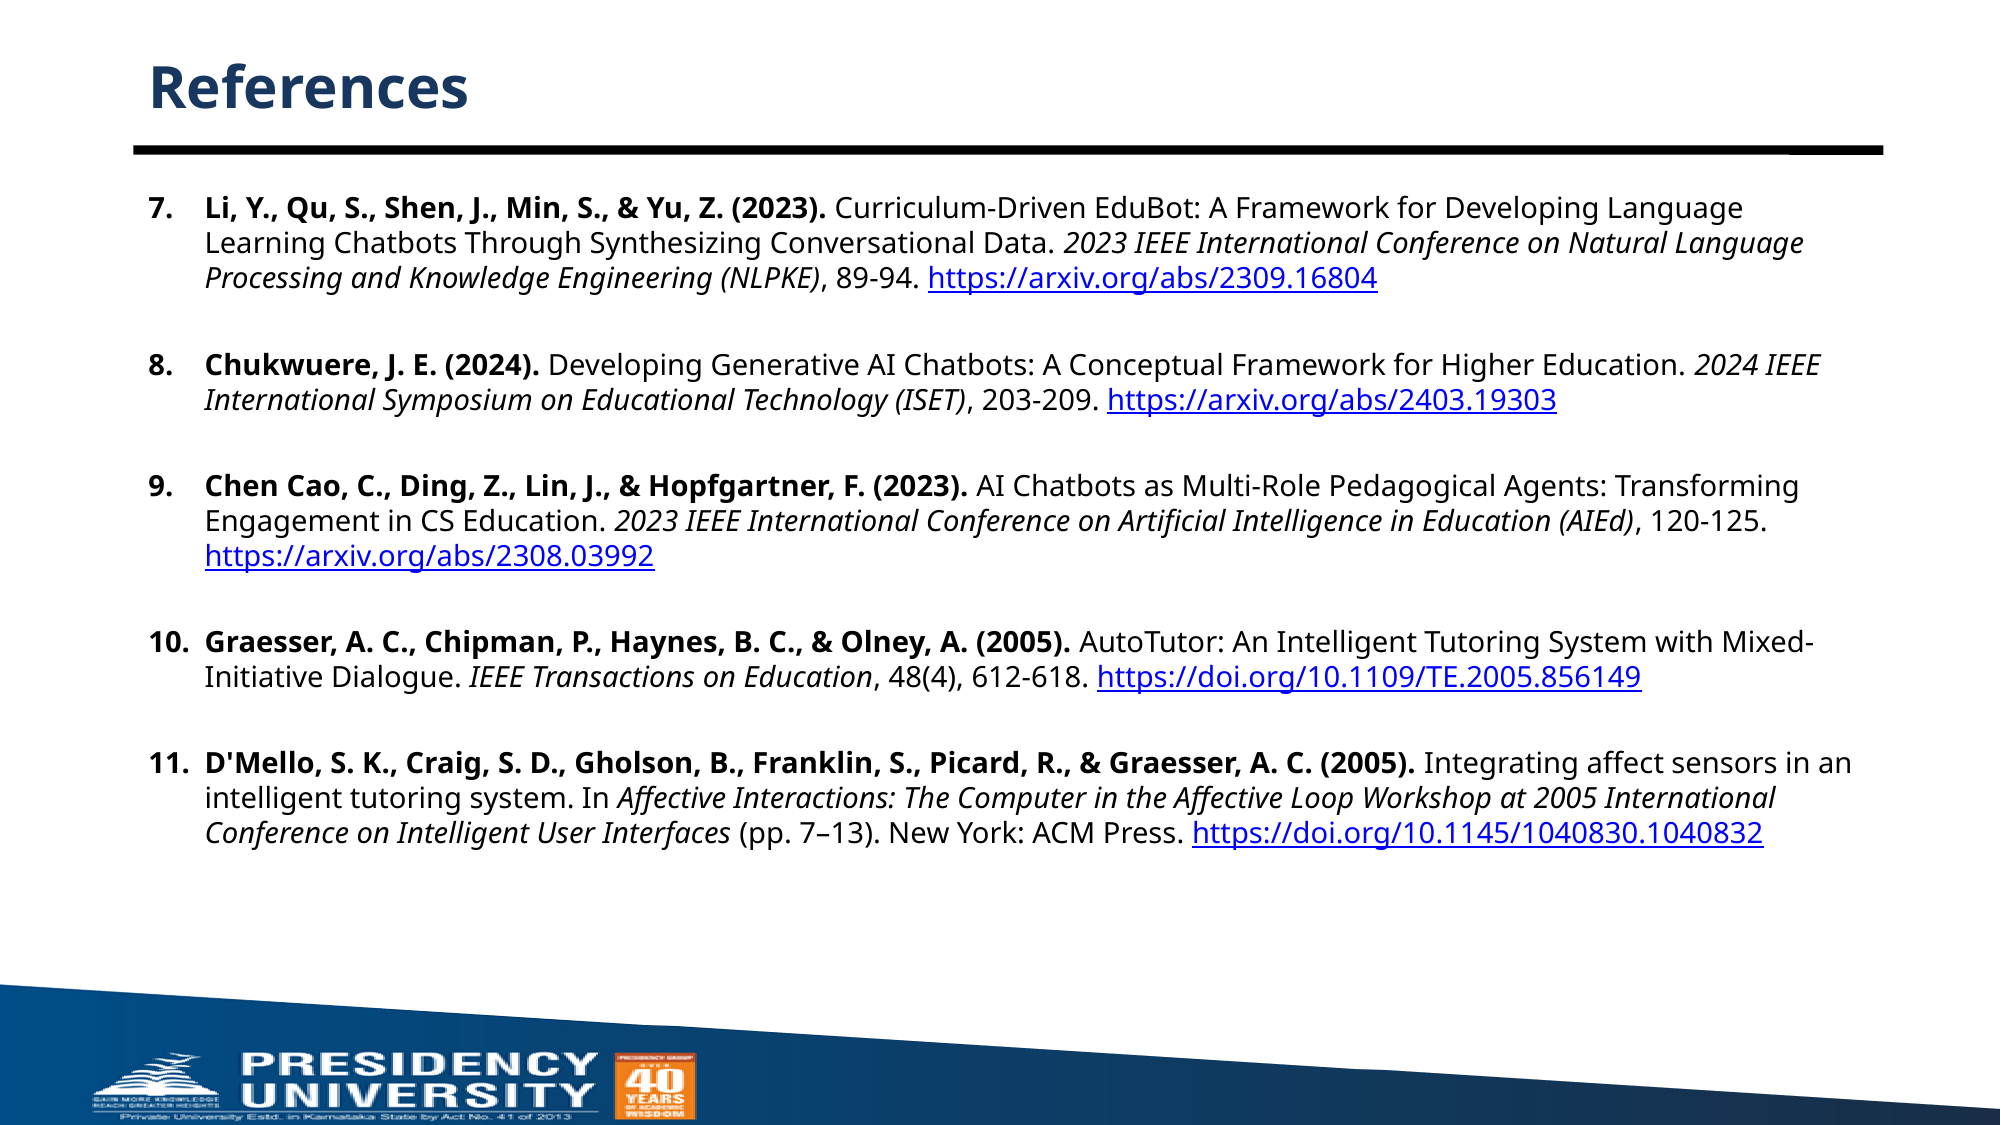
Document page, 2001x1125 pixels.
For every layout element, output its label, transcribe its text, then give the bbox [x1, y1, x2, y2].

list Li, Y., Qu, S., Shen, J., Min, S., & Yu, Z. (2023). Curriculum-Driven EduBot: A Framework for Developing Language Learning Chatbots Through Synthesizing Conversational Data. 2023 IEEE International Conference on Natural Language Processing and Knowledge Engineering (NLPKE), 89-94. https://arxiv.org/abs/2309.16804 Chukwuere, J. E. (2024). Developing Generative AI Chatbots: A Conceptual Framework for Higher Education. 2024 IEEE International Symposium on Educational Technology (ISET), 203-209. https://arxiv.org/abs/2403.19303 Chen Cao, C., Ding, Z., Lin, J., & Hopfgartner, F. (2023). AI Chatbots as Multi-Role Pedagogical Agents: Transforming Engagement in CS Education. 2023 IEEE International Conference on Artificial Intelligence in Education (AIEd), 120-125. https://arxiv.org/abs/2308.03992 Graesser, A. C., Chipman, P., Haynes, B. C., & Olney, A. (2005). AutoTutor: An Intelligent Tutoring System with Mixed-Initiative Dialogue. IEEE Transactions on Education, 48(4), 612-618. https://doi.org/10.1109/TE.2005.856149 D'Mello, S. K., Craig, S. D., Gholson, B., Franklin, S., Picard, R., & Graesser, A. C. (2005). Integrating affect sensors in an intelligent tutoring system. In Affective Interactions: The Computer in the Affective Loop Workshop at 2005 International Conference on Intelligent User Interfaces (pp. 7–13). New York: ACM Press. https://doi.org/10.1145/1040830.1040832 [133, 181, 1884, 995]
picture [0, 982, 2000, 1125]
title References [133, 45, 1884, 125]
